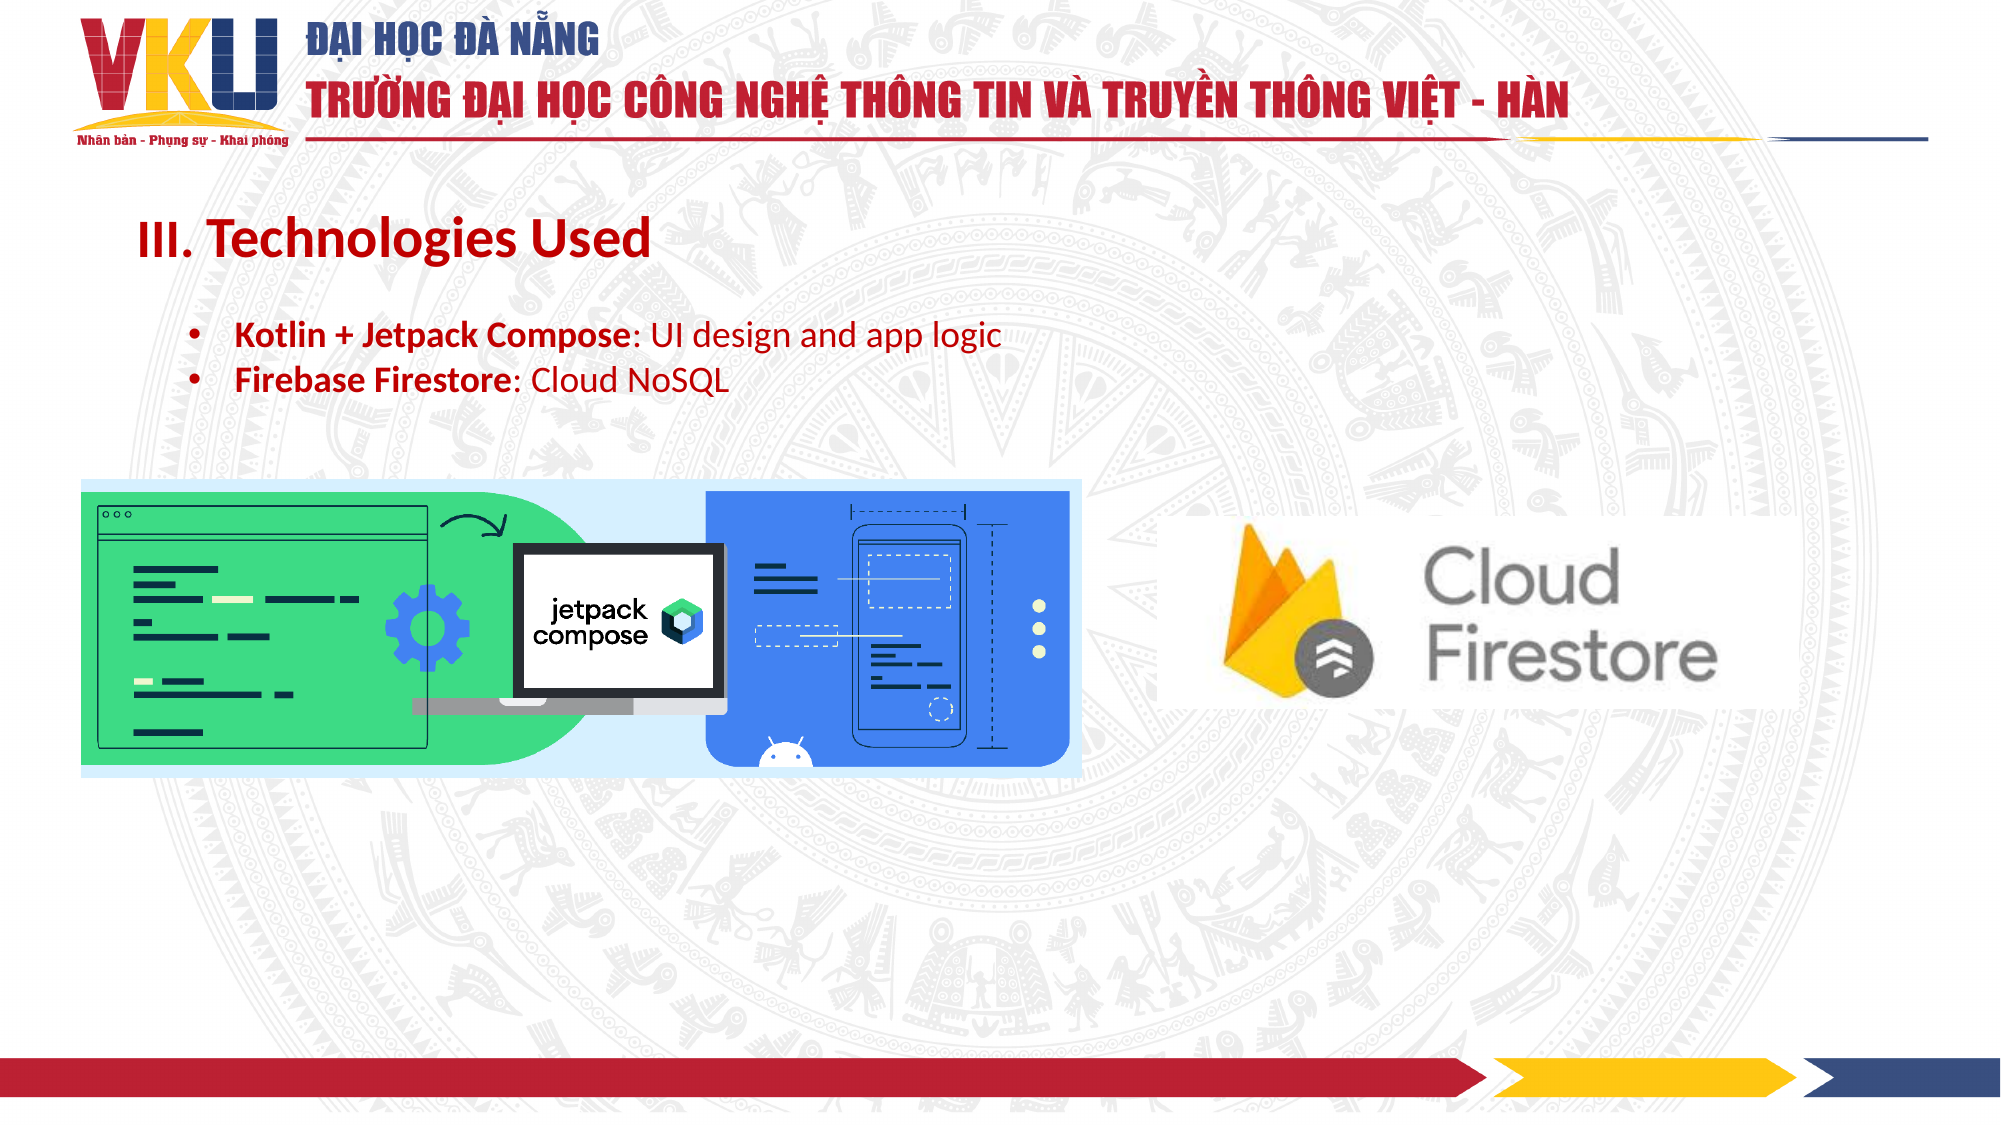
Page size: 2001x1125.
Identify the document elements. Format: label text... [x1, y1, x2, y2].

picture [0, 0, 2001, 1125]
text_box Kotlin + Jetpack Compose: UI design and app logic Firebase Firestore: Cloud NoSQL [173, 303, 1457, 453]
text_box III. Technologies Used [121, 192, 1064, 277]
